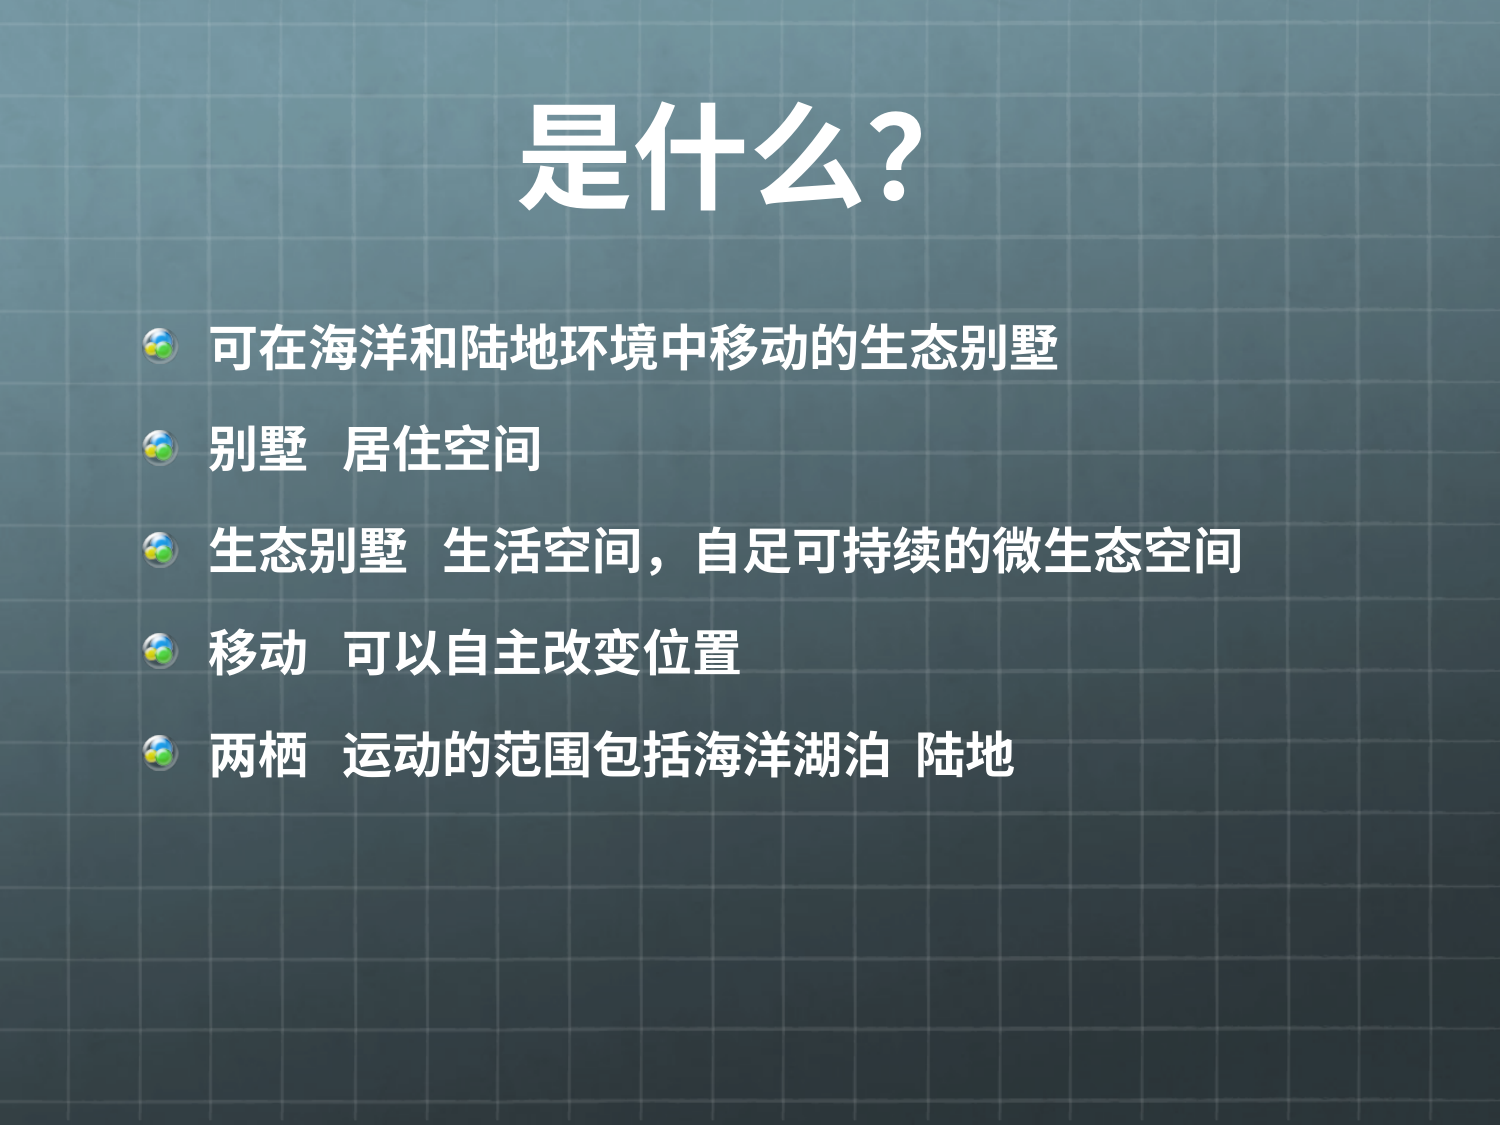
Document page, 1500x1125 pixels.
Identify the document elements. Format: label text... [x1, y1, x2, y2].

list 可在海洋和陆地环境中移动的生态别墅 别墅 居住空间 生态别墅 生活空间，自足可持续的微生态空间 移动 可以自主改变位置 两栖 运动的范围包括海洋湖泊 陆地 [127, 308, 1372, 815]
title 是什么？ [127, 17, 1372, 289]
picture [0, 0, 1500, 1125]
